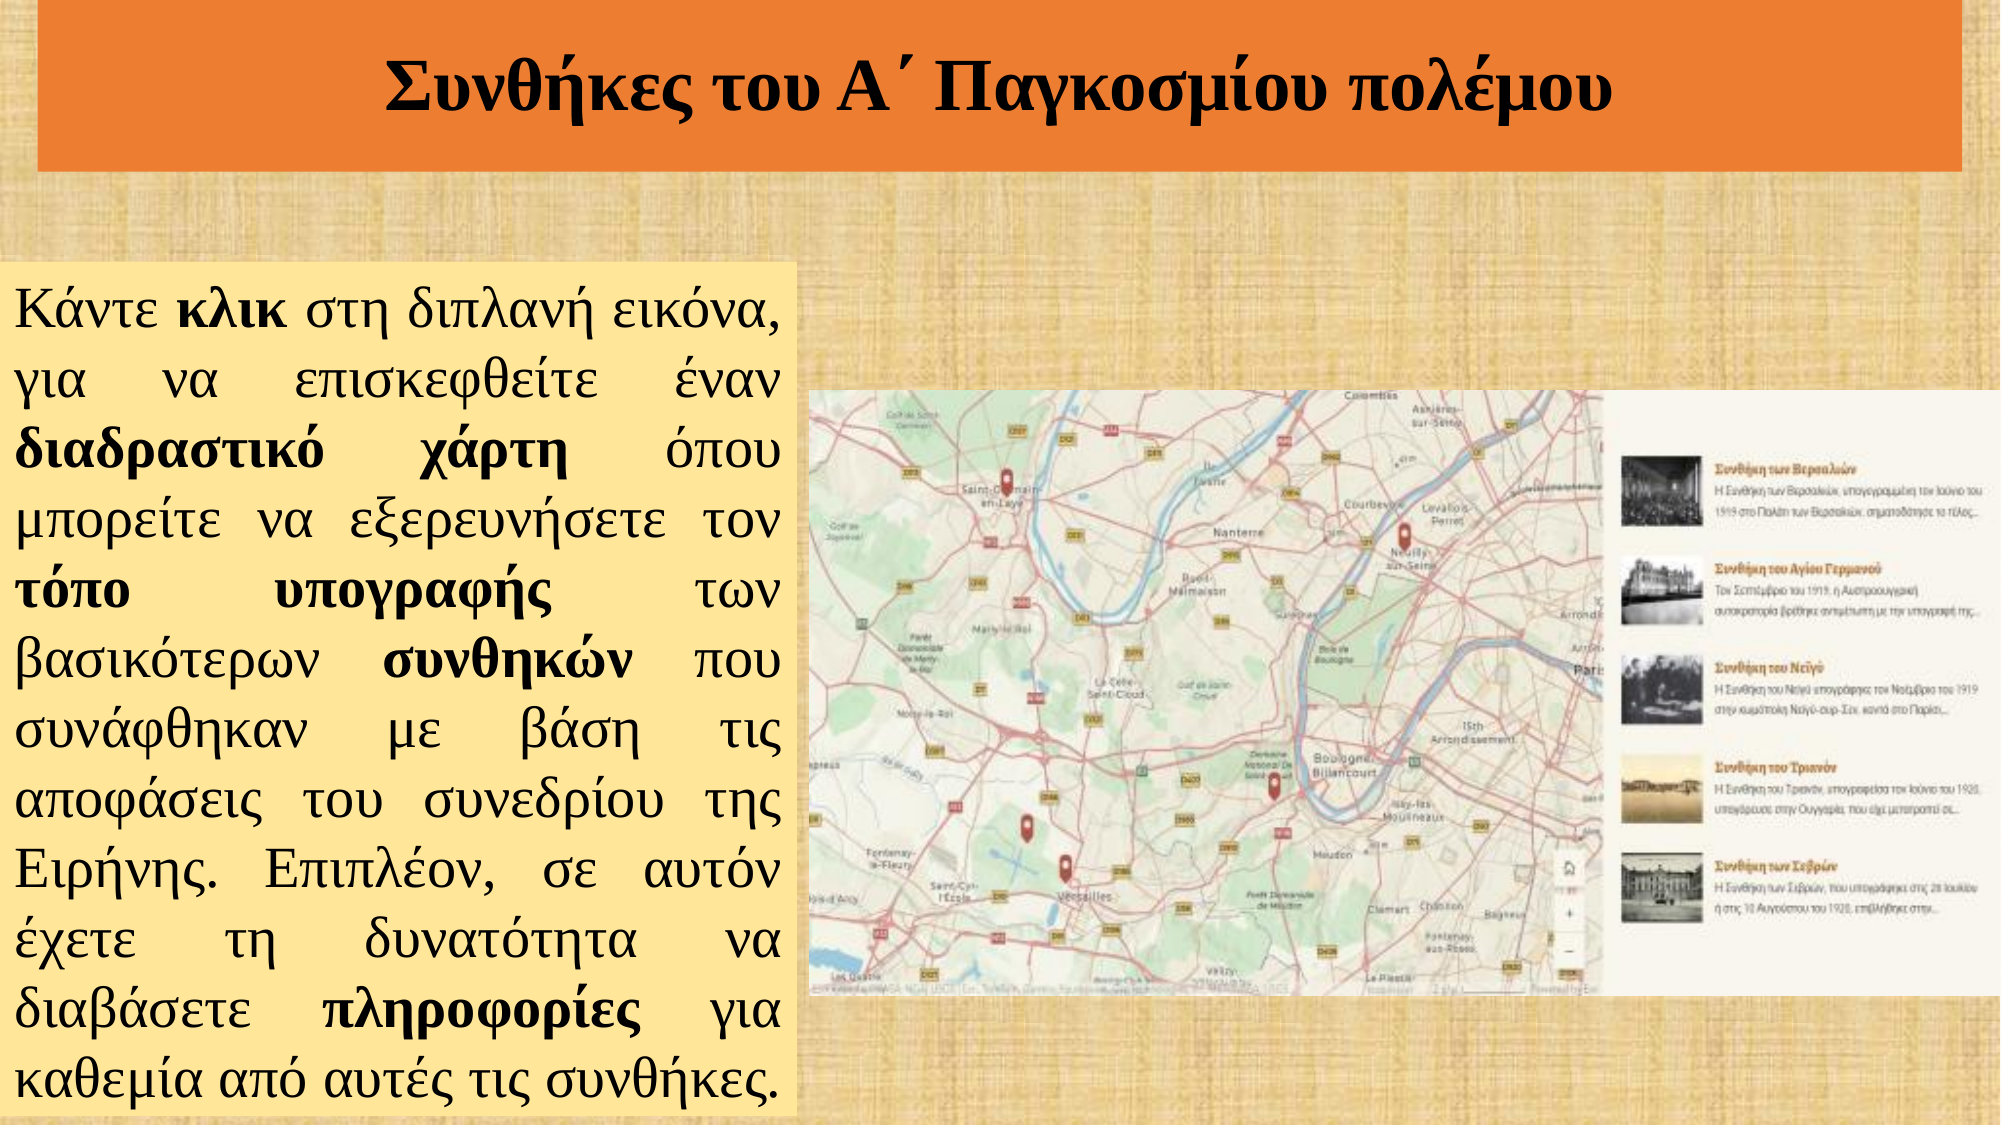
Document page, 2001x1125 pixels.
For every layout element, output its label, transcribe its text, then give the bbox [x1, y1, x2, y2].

picture [0, 0, 2001, 1125]
text_box Κάντε κλικ στη διπλανή εικόνα, για να επισκεφθείτε έναν διαδραστικό χάρτη όπου μπορείτε να εξερευνήσετε τον τόπο υπογραφής των βασικότερων συνθηκών που συνάφθηκαν με βάση τις αποφάσεις του συνεδρίου της Ειρήνης. Επιπλέον, σε αυτόν έχετε τη δυνατότητα να διαβάσετε πληροφορίες για καθεμία από αυτές τις συνθήκες. [0, 261, 797, 1117]
text_box Συνθήκες του Α΄ Παγκοσμίου πολέμου [37, 0, 1963, 172]
